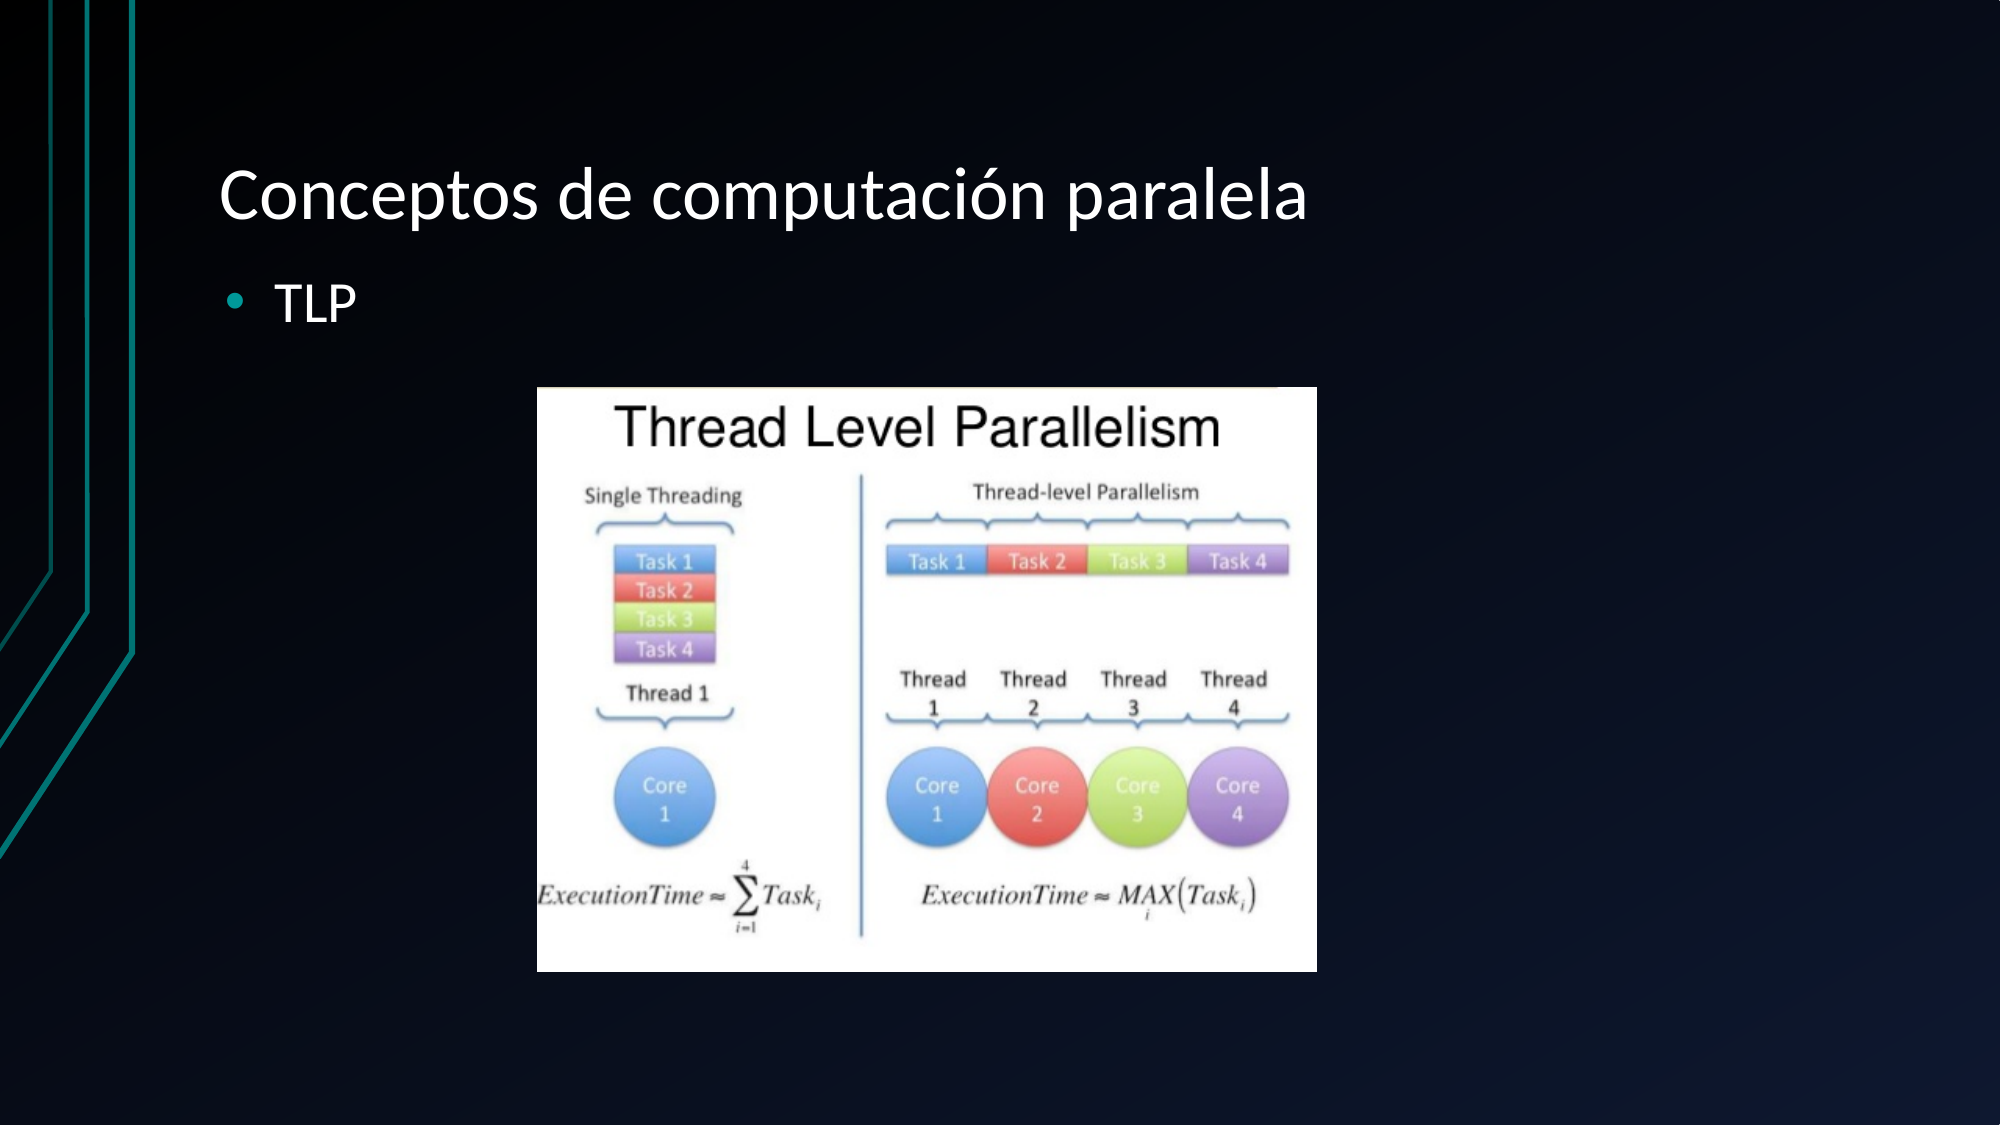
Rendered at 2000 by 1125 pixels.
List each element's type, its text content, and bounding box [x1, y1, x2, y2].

list TLP [204, 262, 1905, 995]
picture [536, 387, 1318, 973]
title Conceptos de computación paralela [199, 45, 1900, 246]
